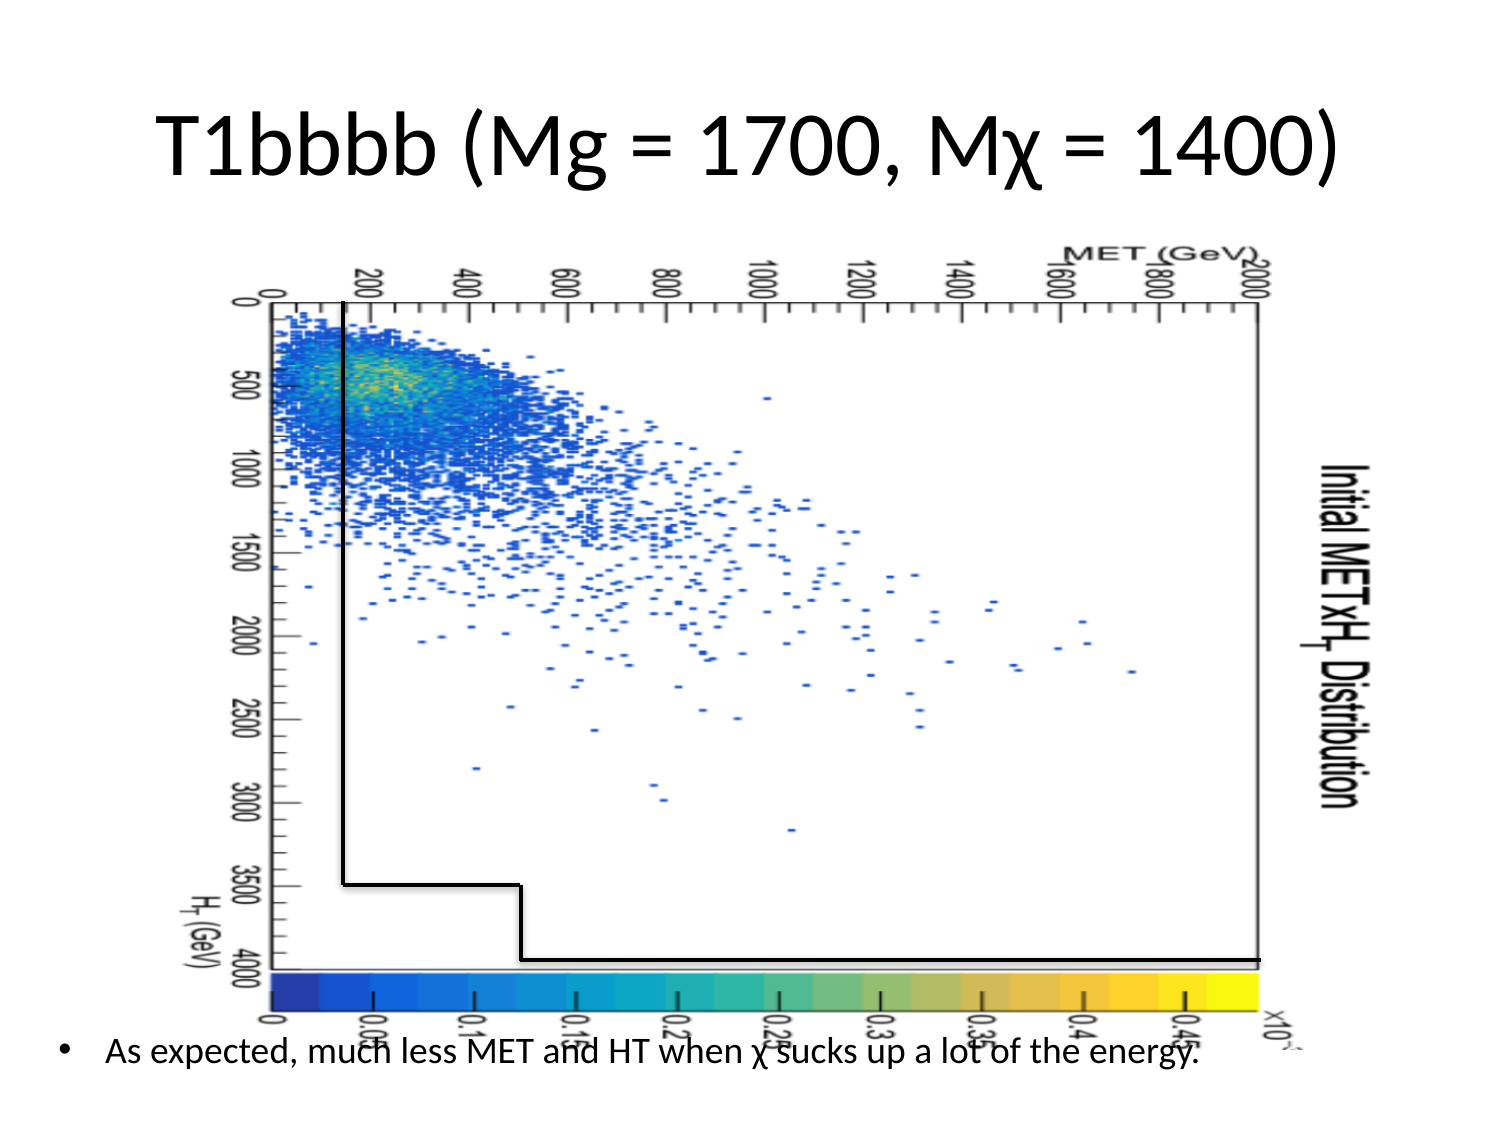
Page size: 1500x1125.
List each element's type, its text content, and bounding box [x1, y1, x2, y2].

picture [350, 21, 1181, 959]
text_box As expected, much less MET and HT when χ sucks up a lot of the energy. [43, 1018, 345, 1079]
title T1bbbb (Mg = 1700, Mχ = 1400) [75, 45, 345, 233]
text_box As expected, much less MET and HT when χ sucks up a lot of the energy. [1187, 1018, 1305, 1079]
title T1bbbb (Mg = 1700, Mχ = 1400) [1187, 45, 1425, 233]
picture [350, 886, 1181, 1125]
